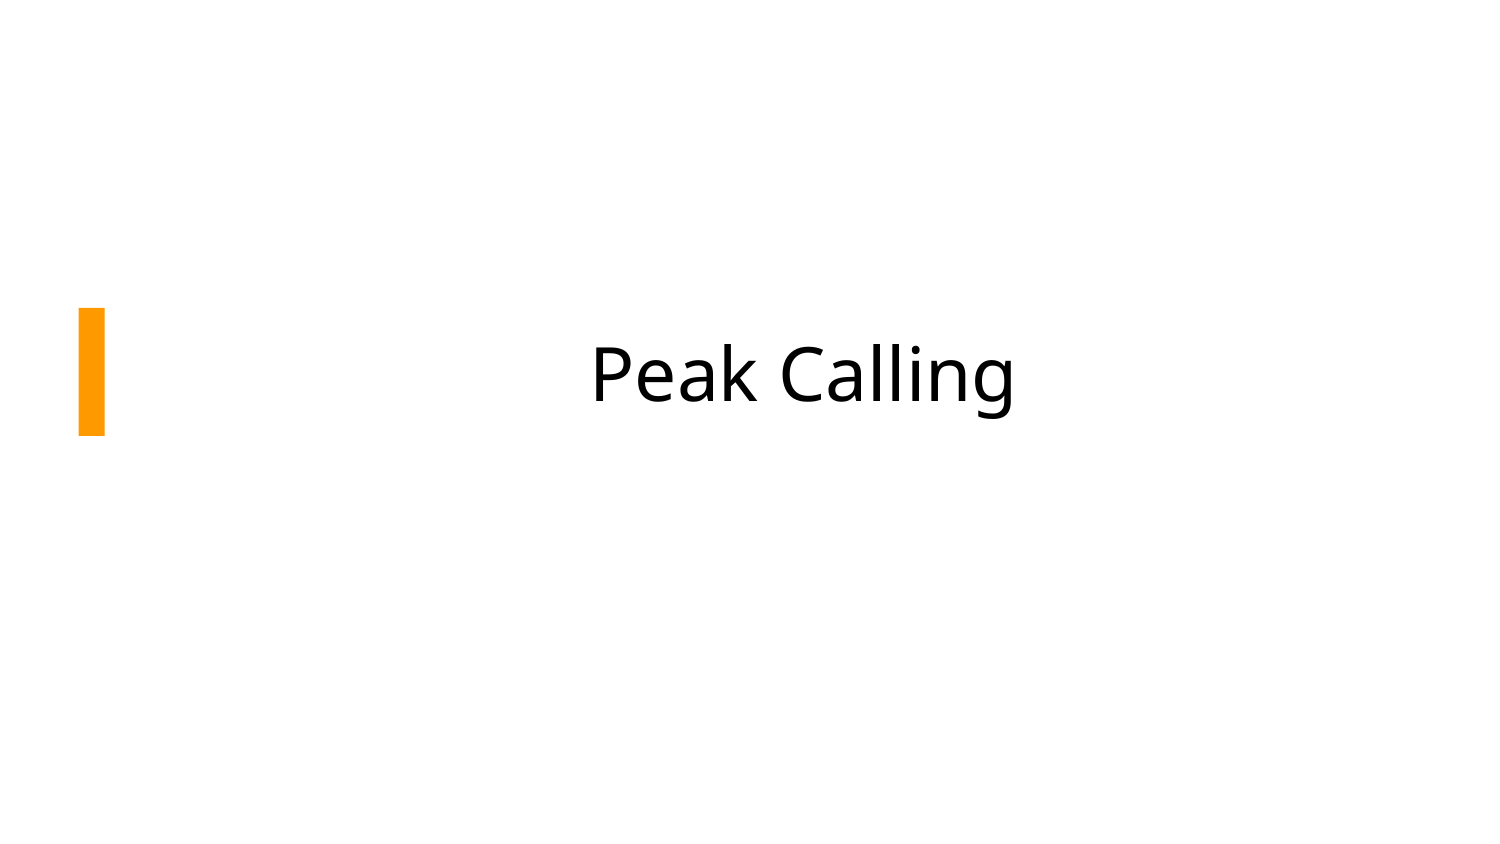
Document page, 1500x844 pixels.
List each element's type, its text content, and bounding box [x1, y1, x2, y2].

title Peak Calling [158, 302, 1449, 441]
